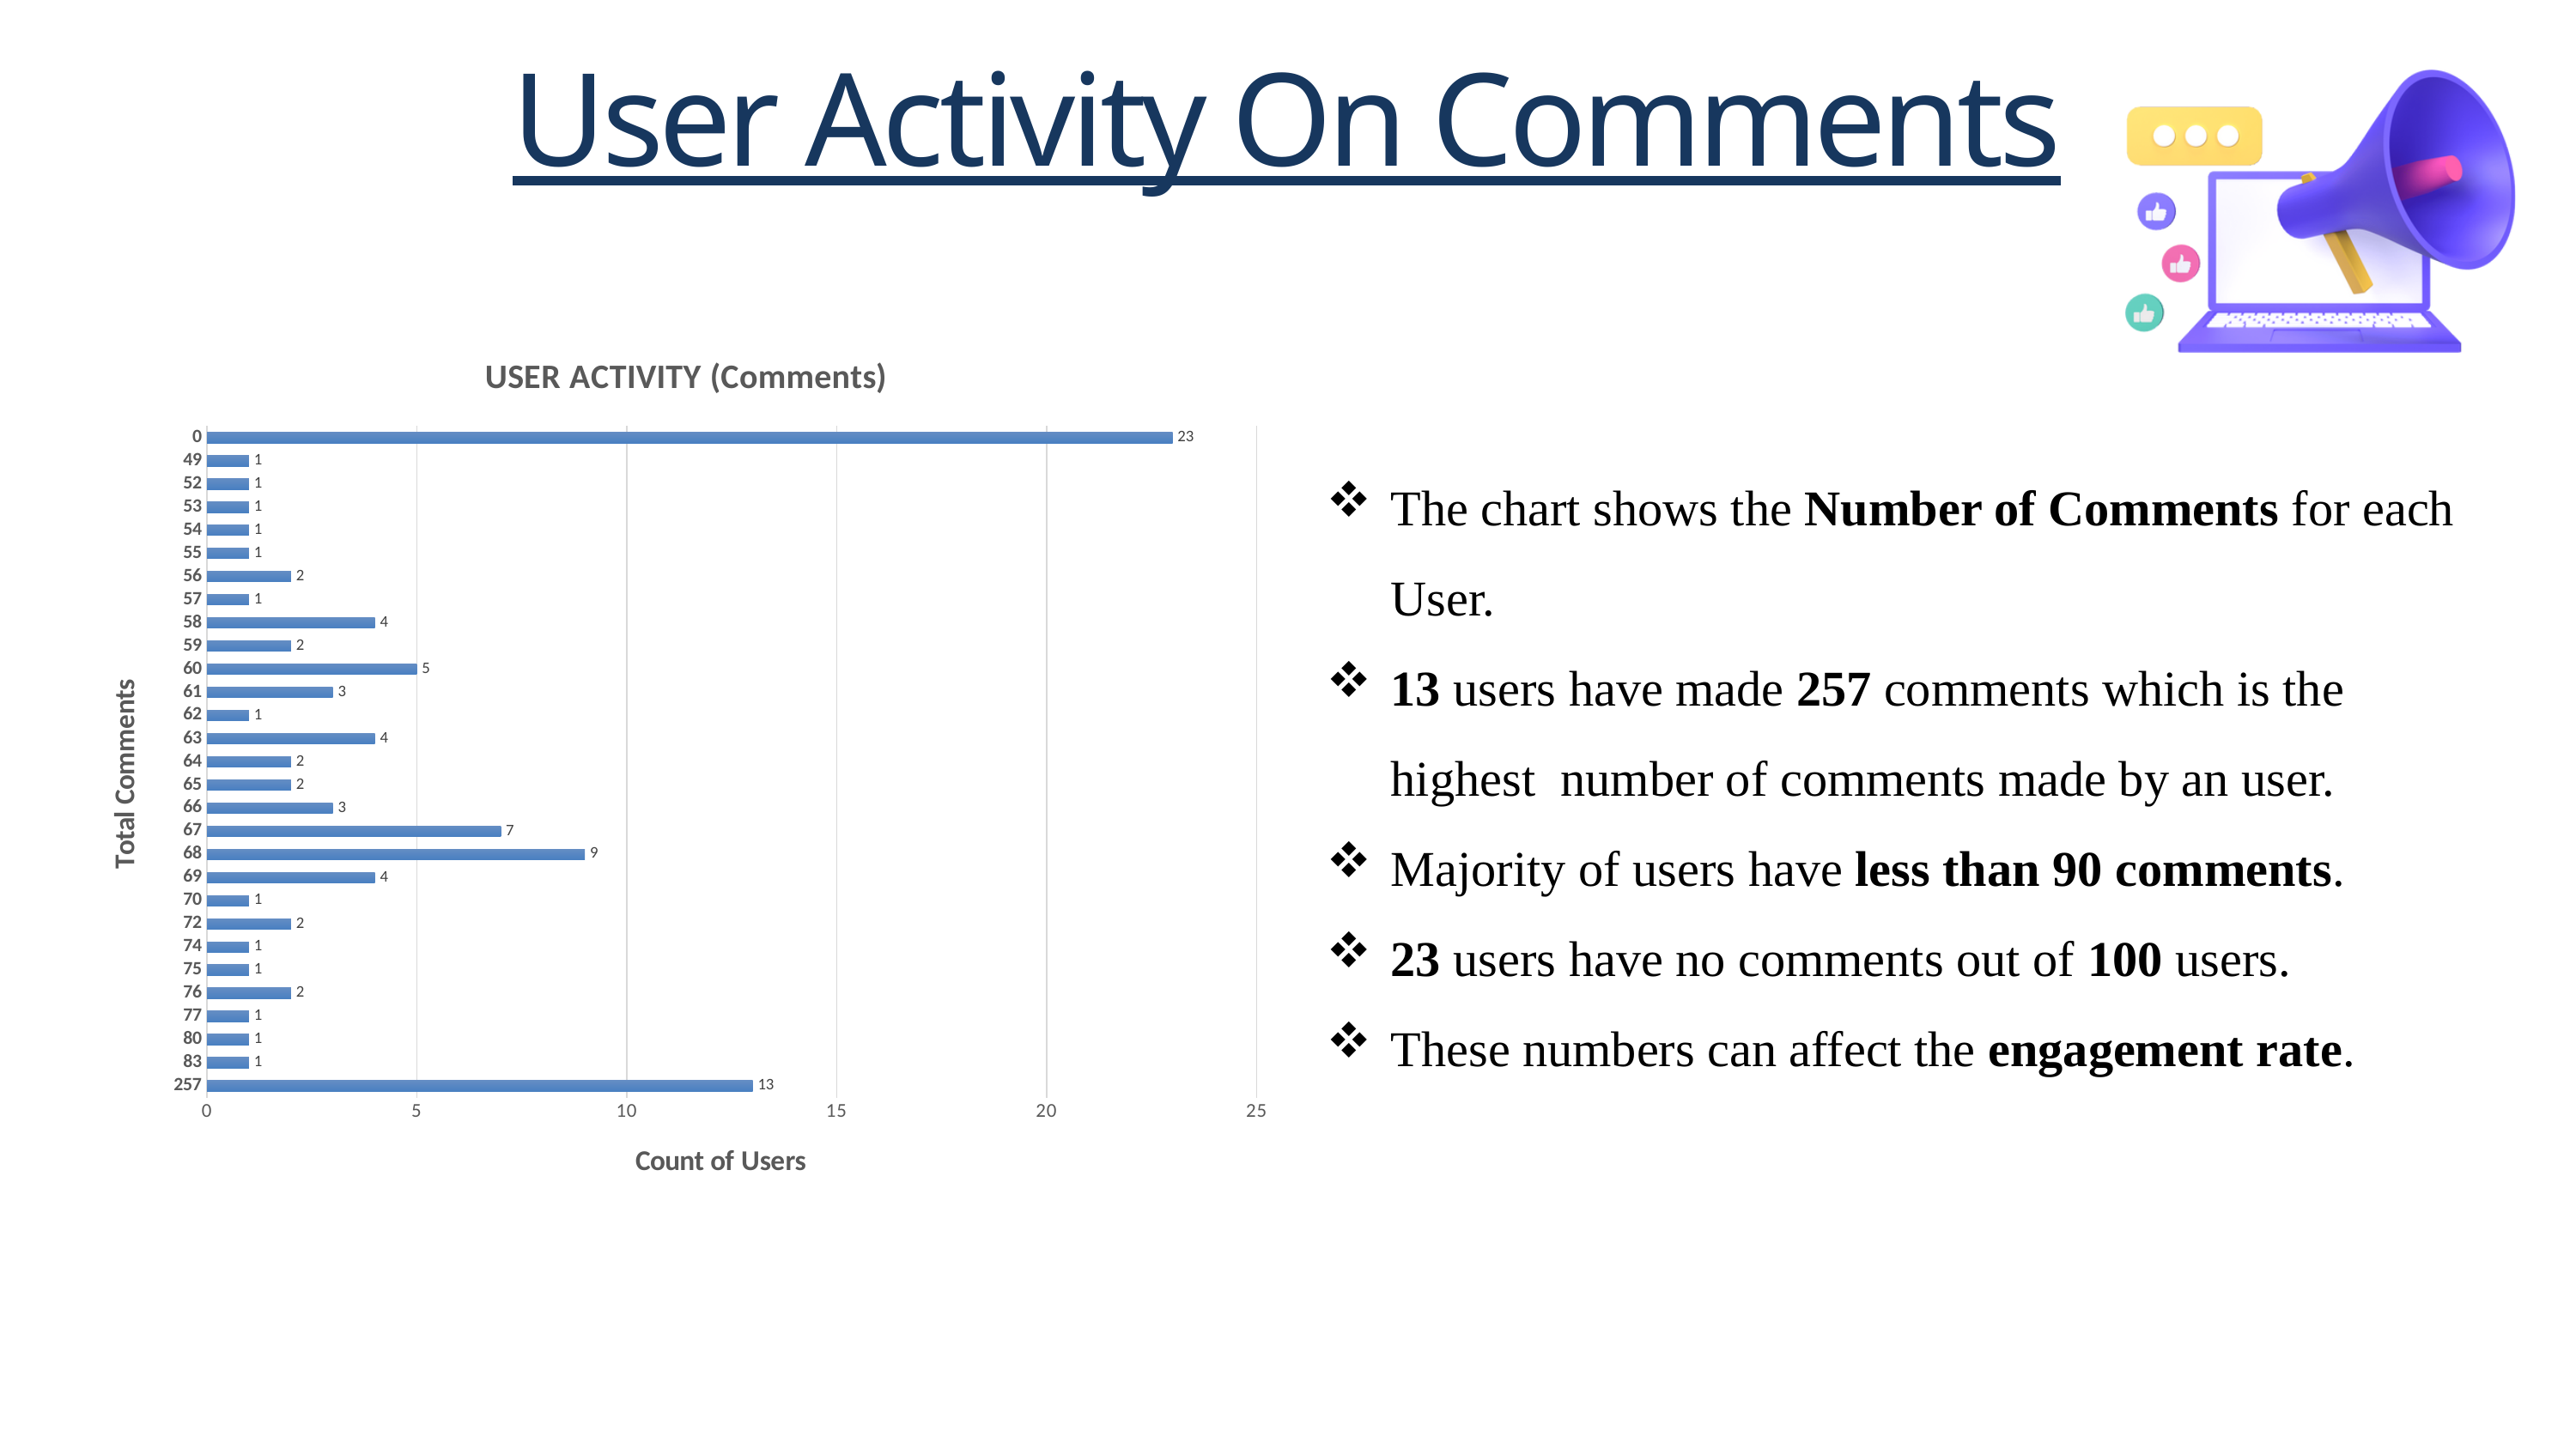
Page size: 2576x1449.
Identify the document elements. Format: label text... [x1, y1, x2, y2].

text_box [2125, 70, 2516, 353]
text_box User Activity On Comments [311, 37, 2061, 192]
chart [81, 326, 1292, 1208]
text_box The chart shows the Number of Comments for each User. 13 users have made 257 comments which is the highest number of comments made by an user. Majority of users have less than 90 comments. 23 users have no comments out of 100 users. These numbers can affect the engagement rate. [1309, 446, 2477, 1076]
